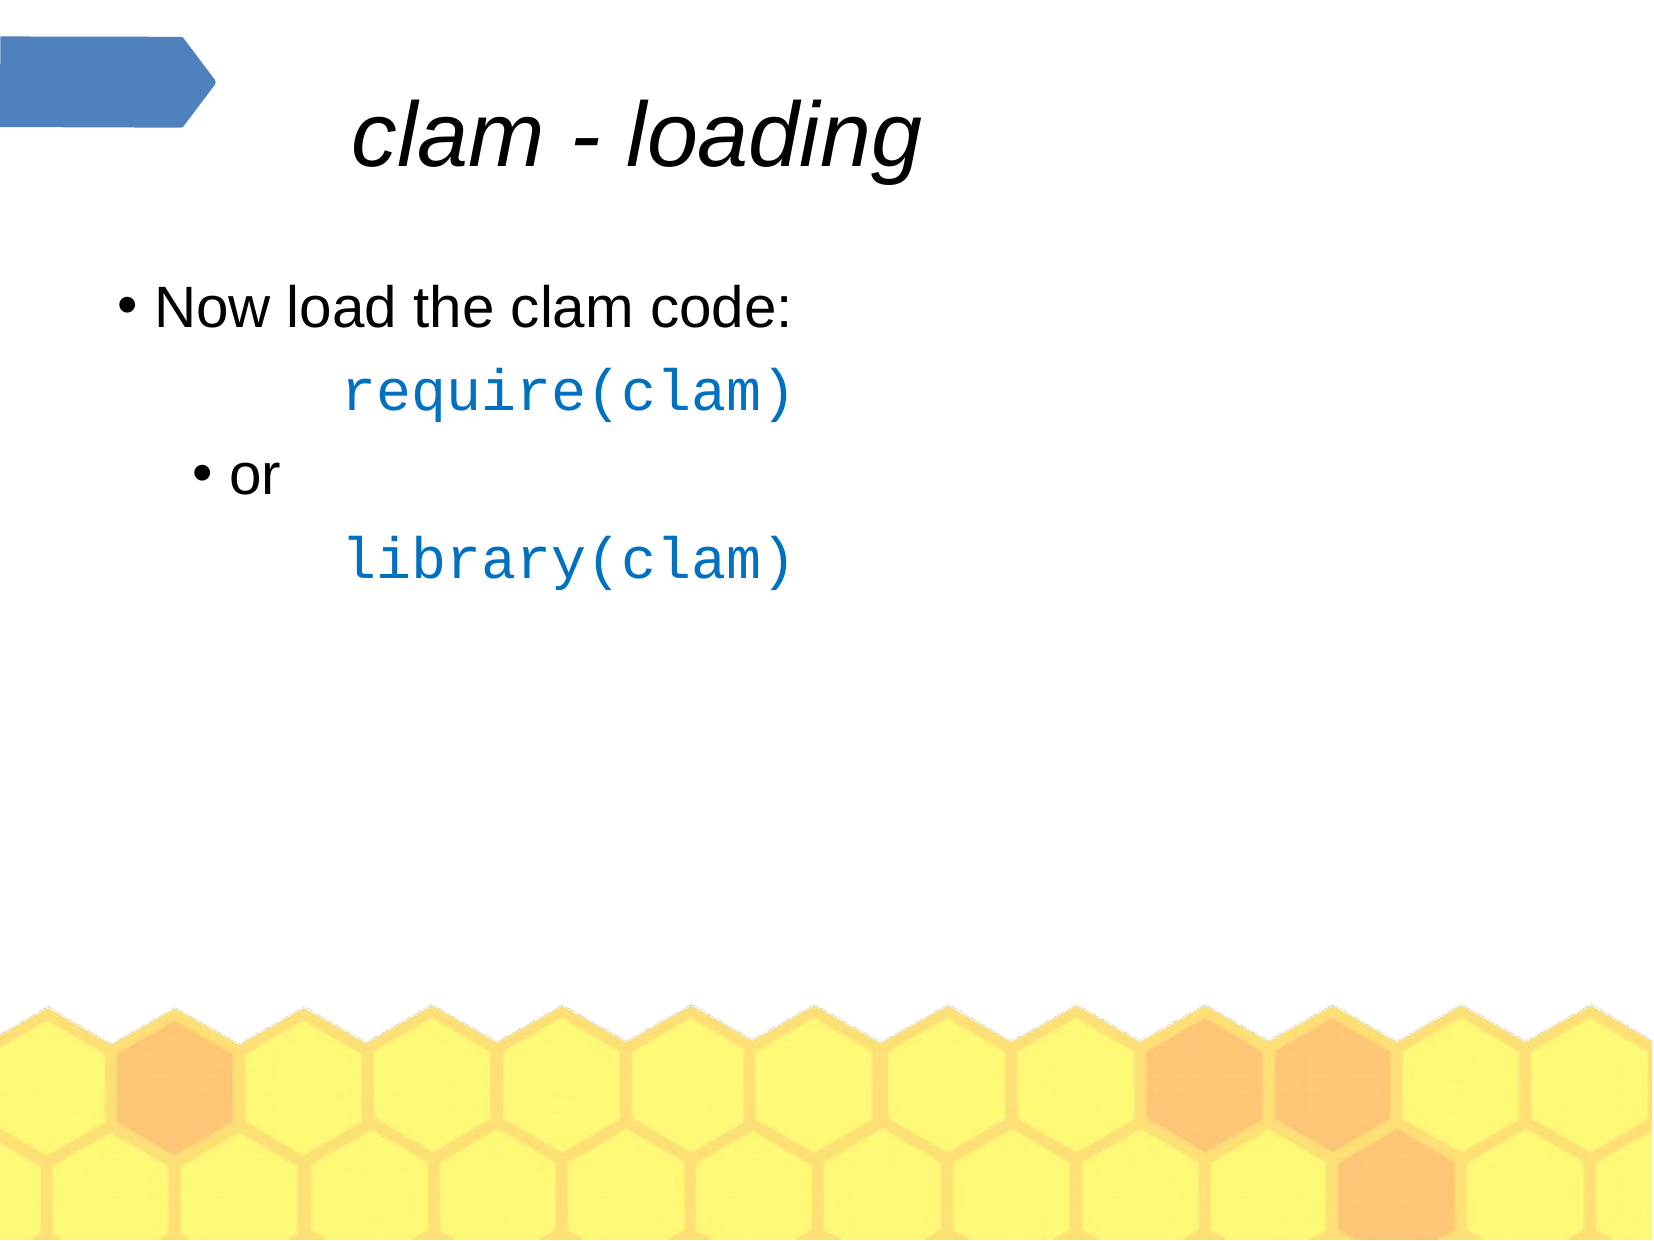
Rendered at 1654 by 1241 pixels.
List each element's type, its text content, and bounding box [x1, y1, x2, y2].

text_box clam - loading [351, 21, 1560, 253]
picture [0, 1001, 1653, 1240]
text_box Now load the clam code: require(clam) or library(clam) [116, 276, 1560, 960]
